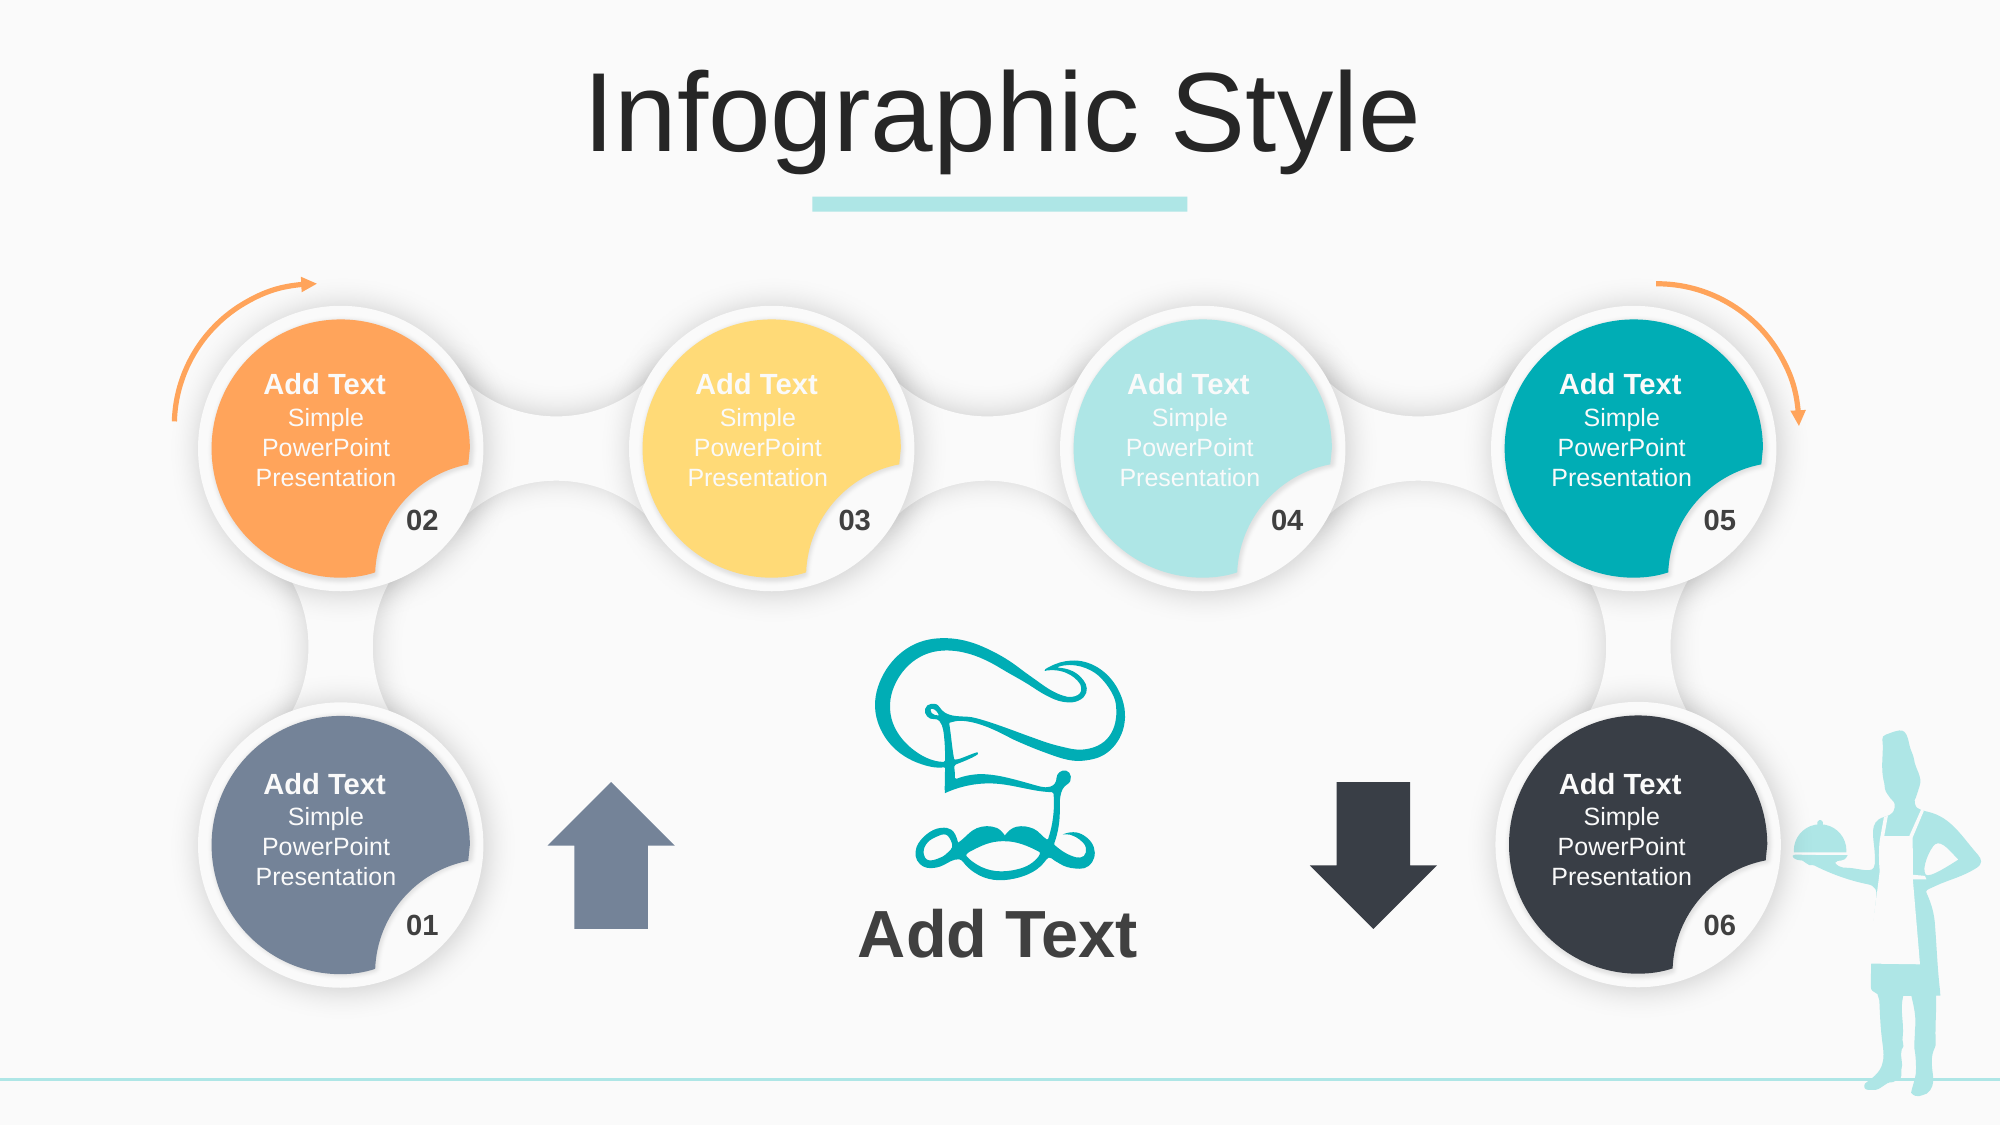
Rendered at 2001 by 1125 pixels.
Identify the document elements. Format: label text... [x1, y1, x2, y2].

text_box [1505, 358, 1737, 500]
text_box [1073, 358, 1305, 500]
text_box [1656, 283, 1733, 305]
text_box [1505, 757, 1737, 900]
text_box [1781, 355, 1805, 426]
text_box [197, 305, 1781, 988]
text_box [240, 278, 317, 305]
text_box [641, 358, 874, 500]
text_box [173, 347, 197, 423]
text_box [209, 757, 442, 900]
list Infographic Style [53, 55, 1952, 175]
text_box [209, 358, 442, 500]
